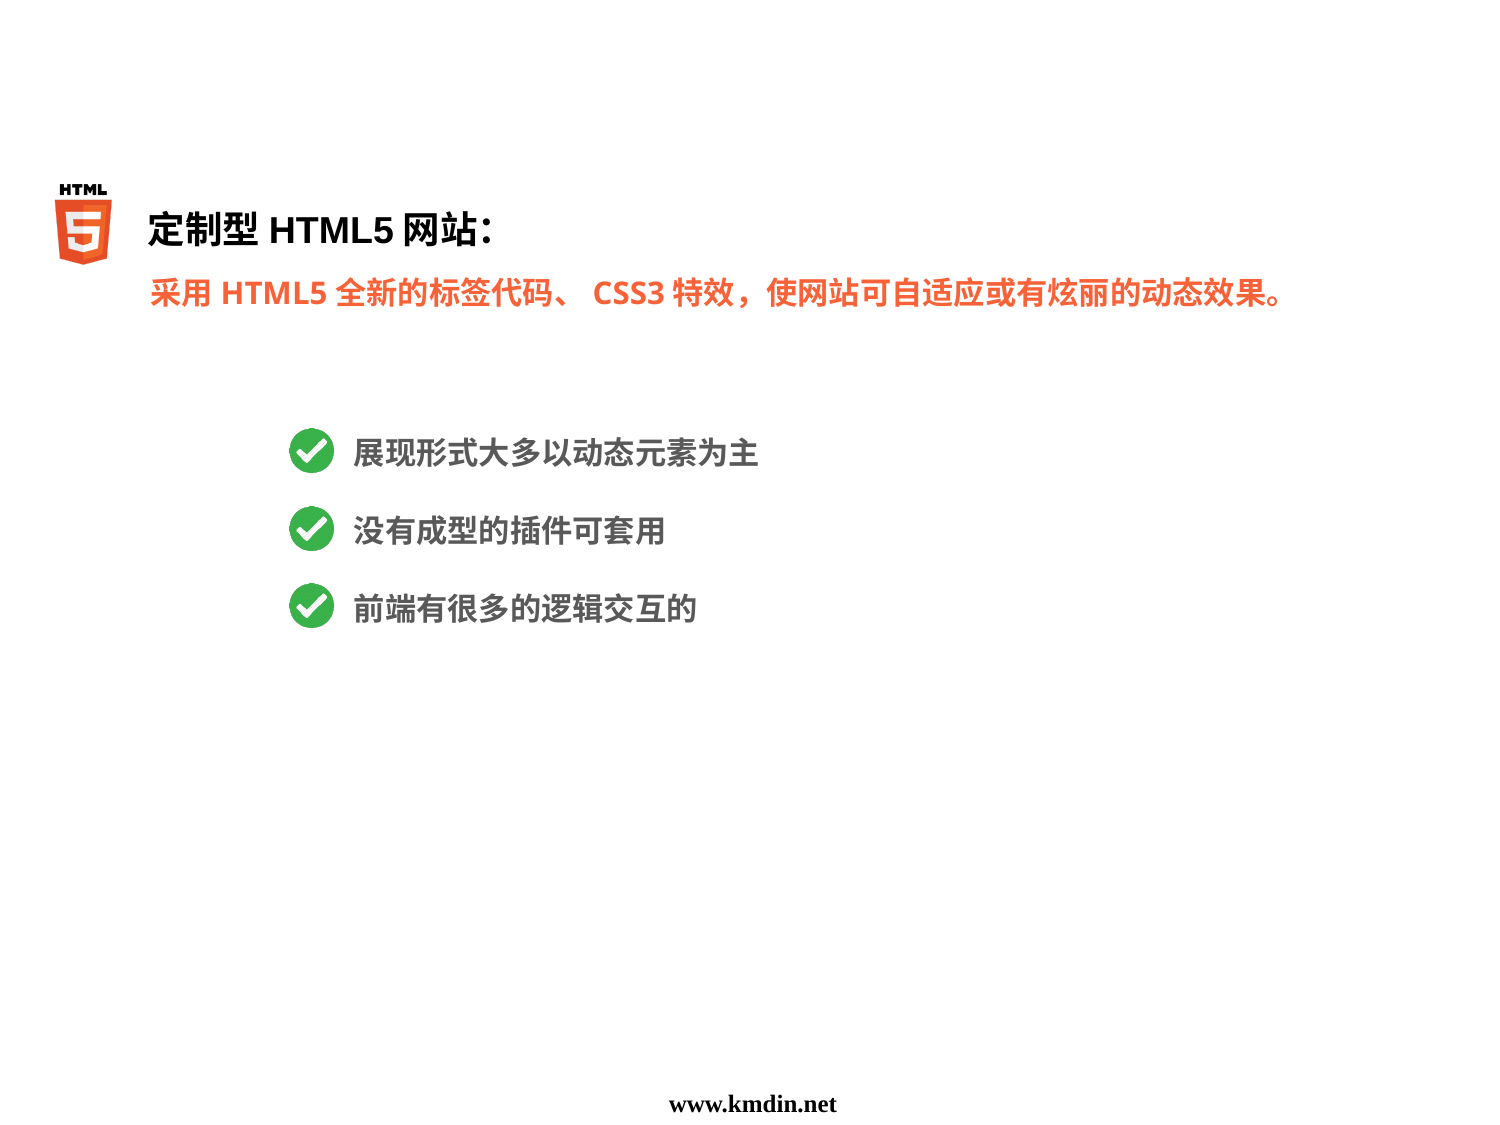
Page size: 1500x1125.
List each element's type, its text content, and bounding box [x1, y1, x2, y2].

picture [289, 428, 334, 473]
picture [38, 179, 128, 269]
text_box 前端有很多的逻辑交互的 [339, 581, 1134, 634]
picture [289, 505, 334, 551]
text_box 定制型HTML5网站： [132, 198, 660, 259]
text_box 没有成型的插件可套用 [339, 503, 1134, 556]
picture [289, 583, 334, 629]
text_box 采用HTML5全新的标签代码、CSS3特效，使网站可自适应或有炫丽的动态效果。 [135, 265, 1313, 319]
text_box 展现形式大多以动态元素为主 [339, 425, 1134, 479]
